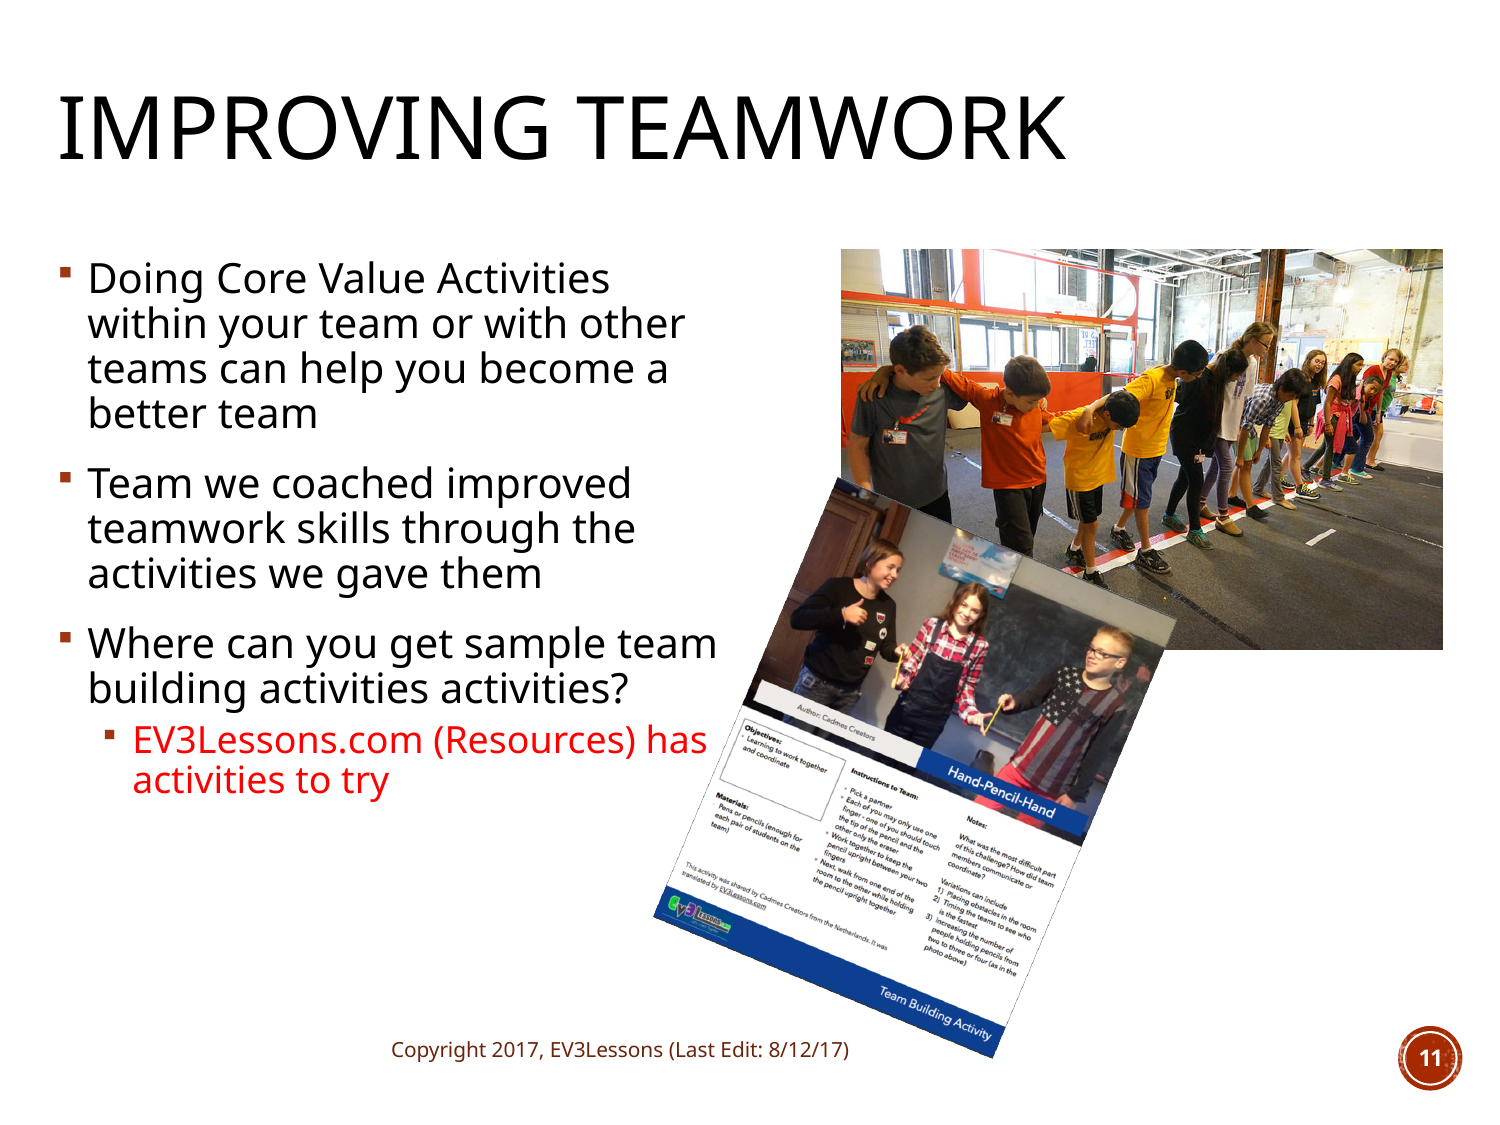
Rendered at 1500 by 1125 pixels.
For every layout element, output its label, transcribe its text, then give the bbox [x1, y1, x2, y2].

footer Copyright 2017, EV3Lessons (Last Edit: 8/12/17) [376, 1012, 891, 1089]
picture [654, 249, 1443, 1058]
slide_number 11 [1391, 1028, 1471, 1089]
title IMPROVING TEAMWORK [42, 48, 1443, 216]
list Doing Core Value Activities within your team or with other teams can help you become a better team Team we coached improved teamwork skills through the activities we gave them Where can you get sample team building activities activities? EV3Lessons.com (Resources) has activities to try [42, 249, 751, 1013]
